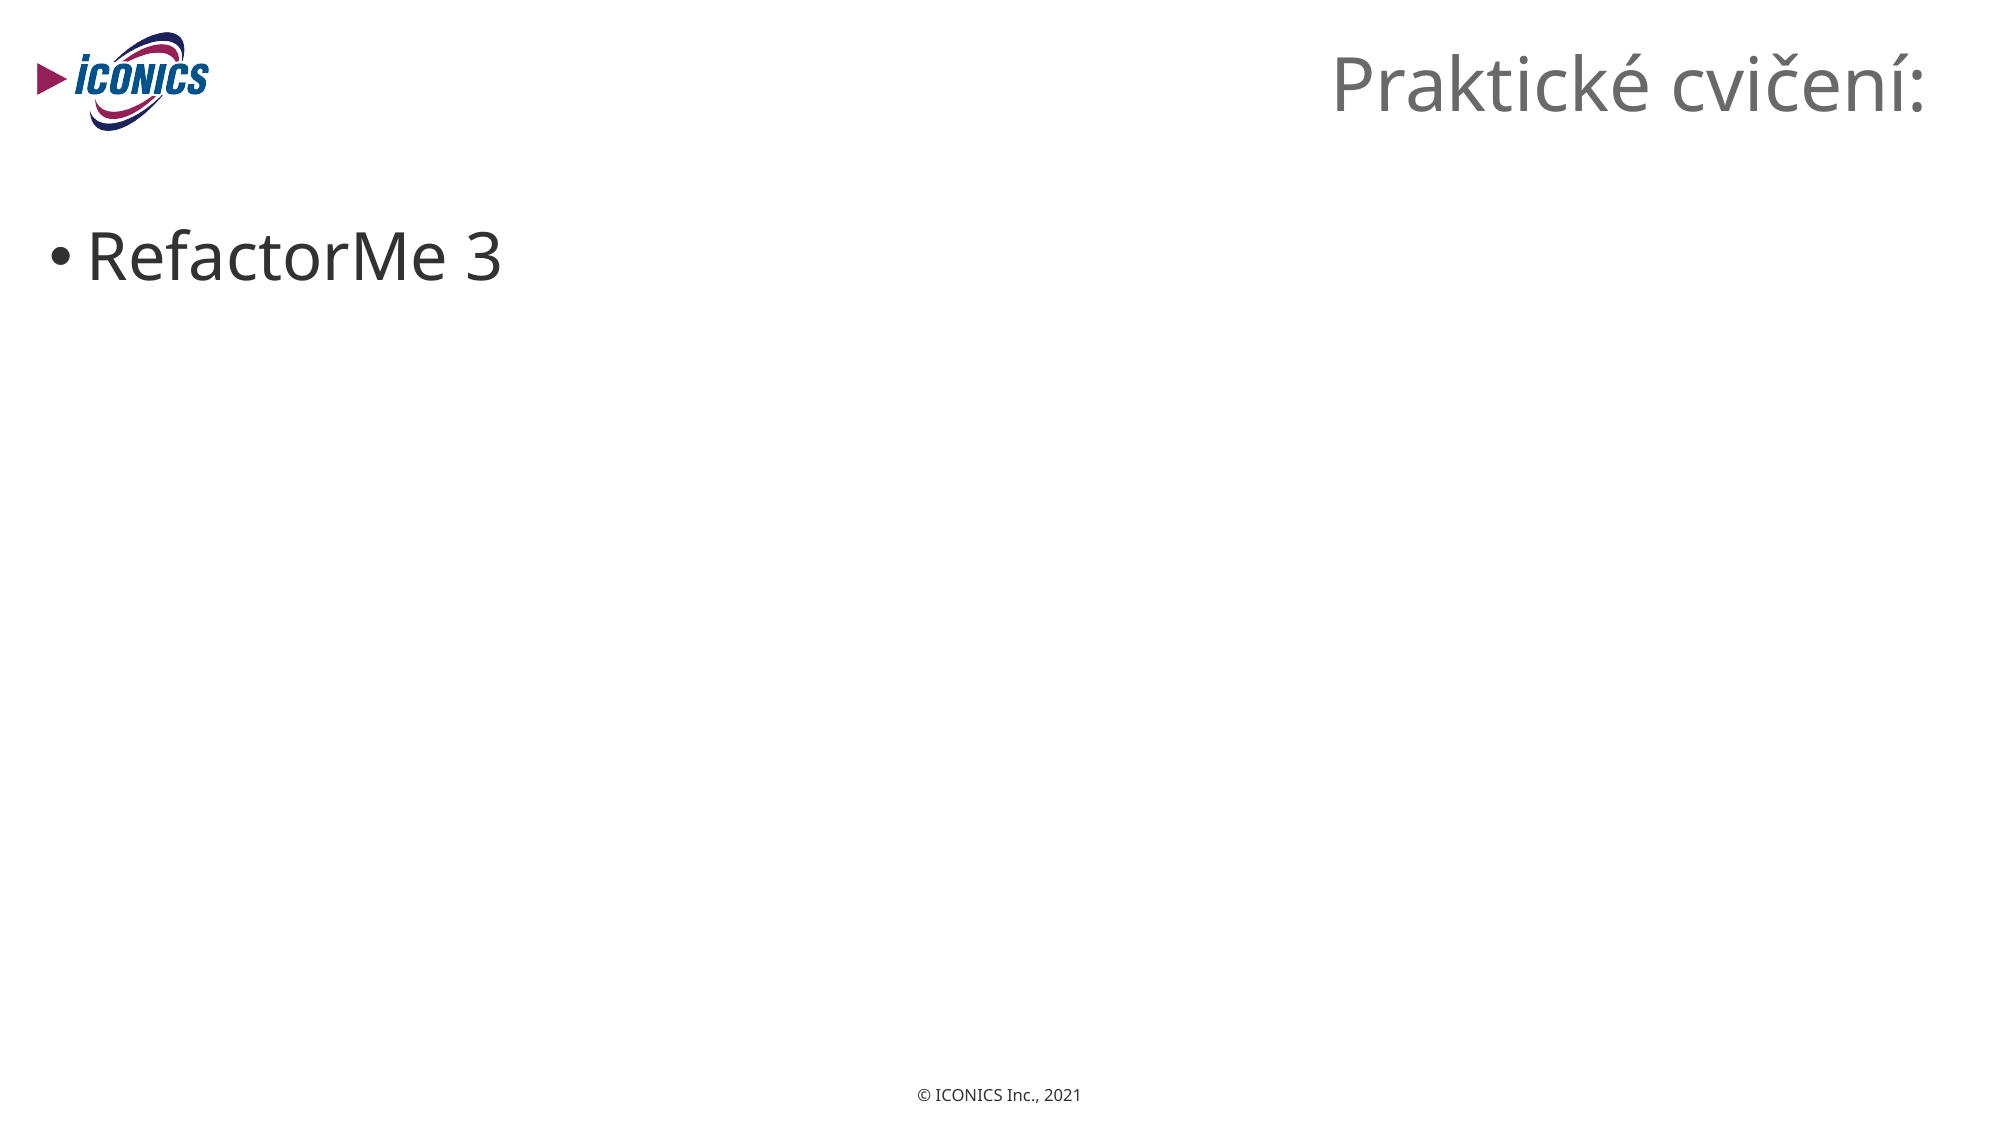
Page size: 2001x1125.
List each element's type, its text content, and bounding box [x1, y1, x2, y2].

list RefactorMe 3 [34, 216, 1963, 1065]
picture [37, 32, 209, 131]
title Praktické cvičení: [270, 23, 1963, 150]
